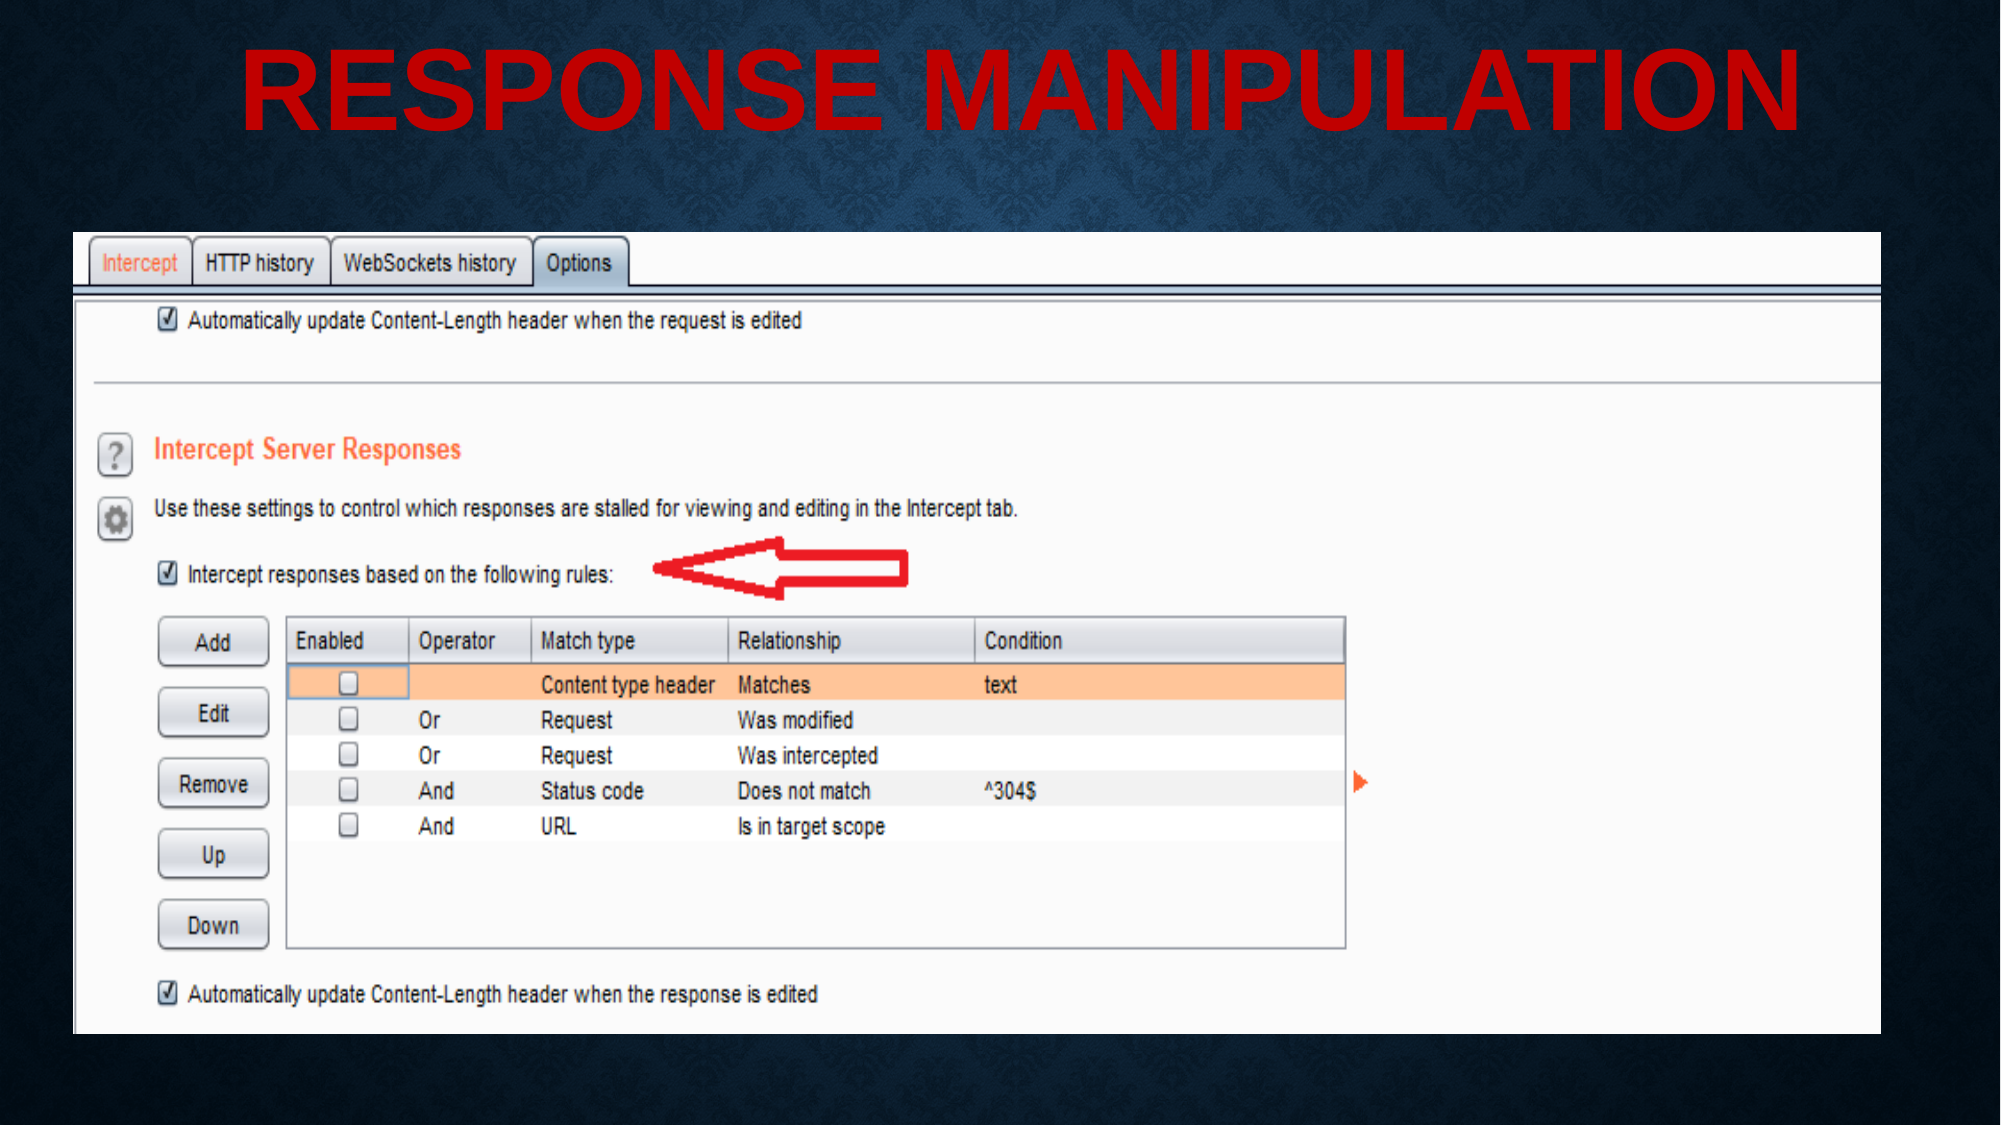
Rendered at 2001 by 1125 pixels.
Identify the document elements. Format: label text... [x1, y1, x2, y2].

picture [0, 0, 2001, 1125]
title RESPONSE MANIPULATION [165, 0, 1880, 206]
